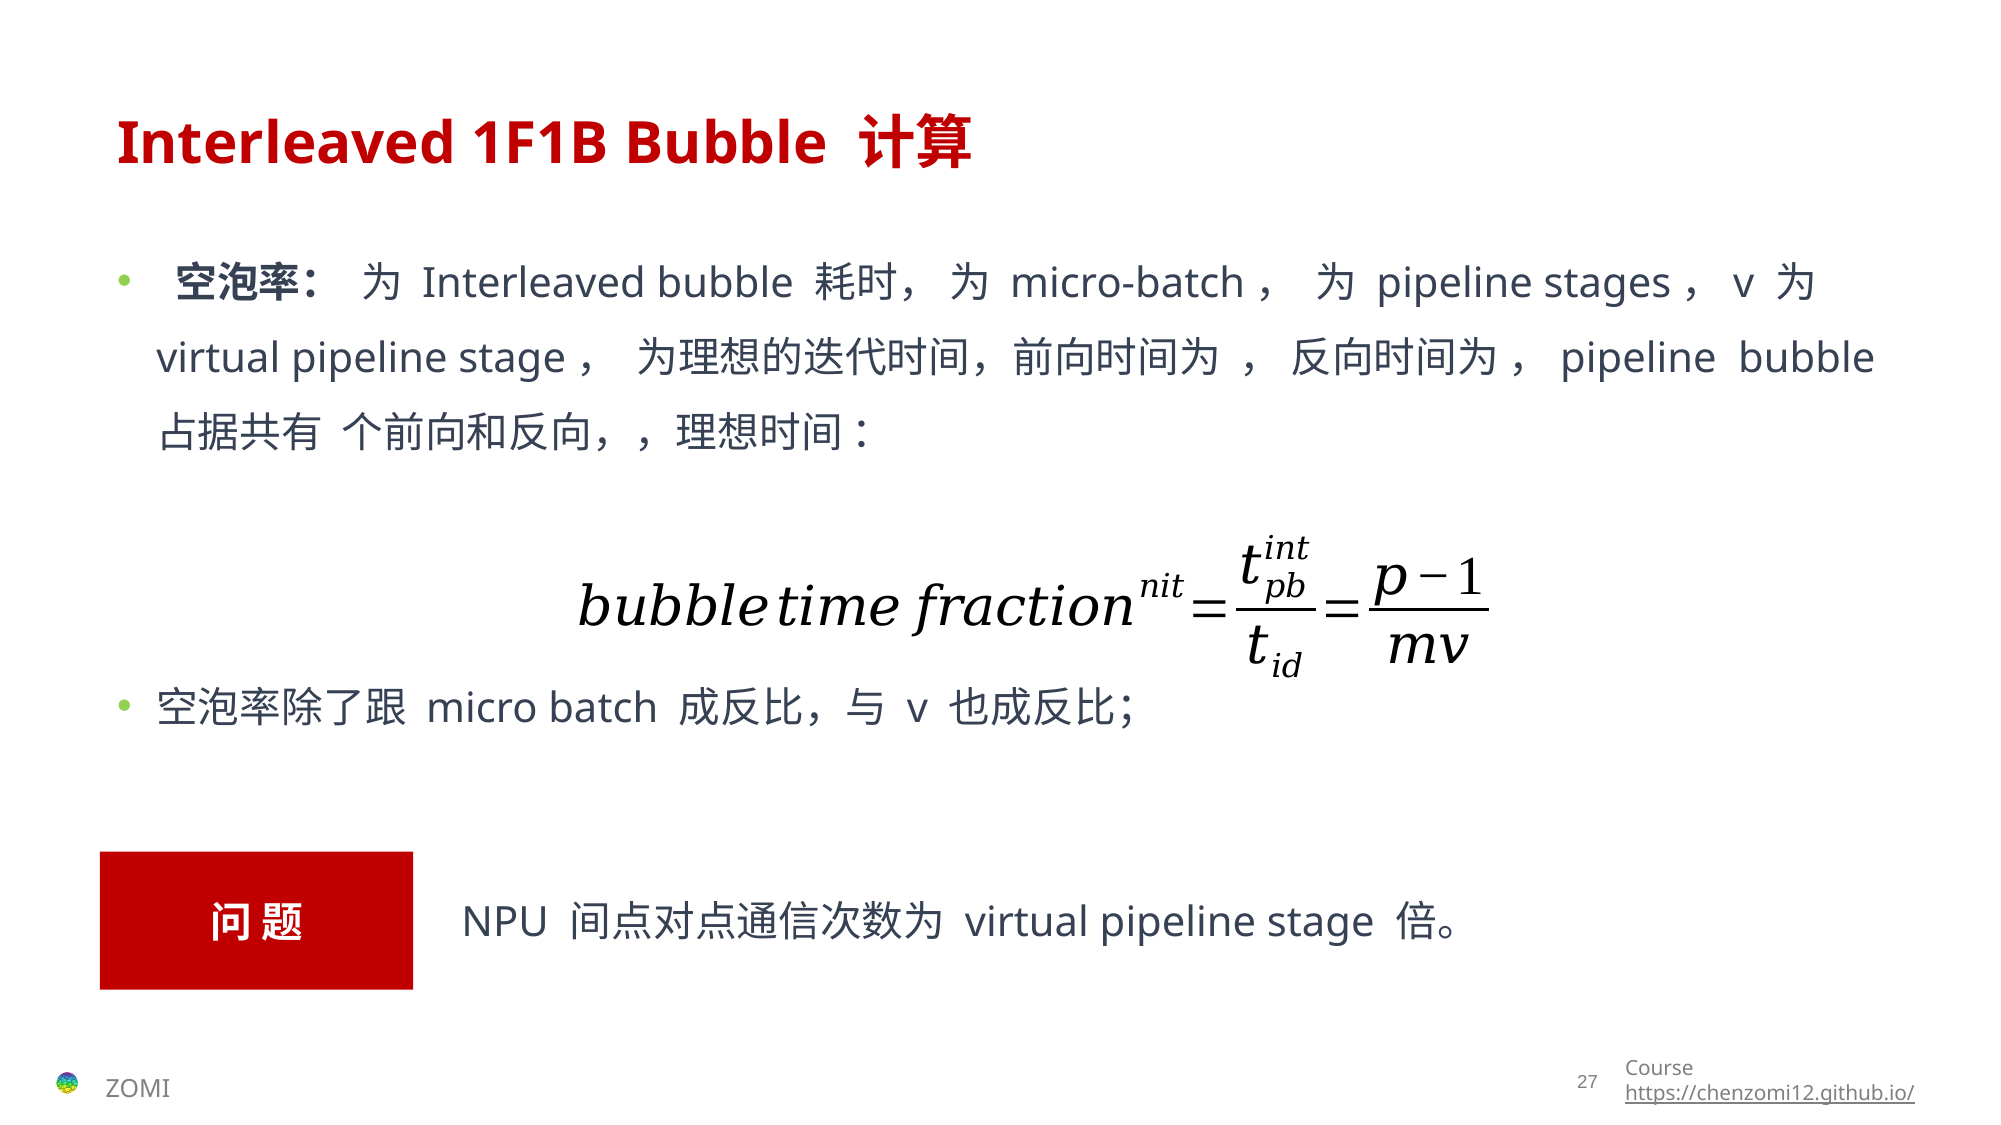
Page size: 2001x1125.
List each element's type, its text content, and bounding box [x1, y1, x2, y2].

text_box NPU 间点对点通信次数为 virtual pipeline stage 倍。 [446, 887, 1769, 953]
picture [57, 1073, 77, 1093]
title Interleaved 1F1B Bubble 计算 [102, 91, 1901, 189]
text_box 问 题 [98, 850, 415, 992]
